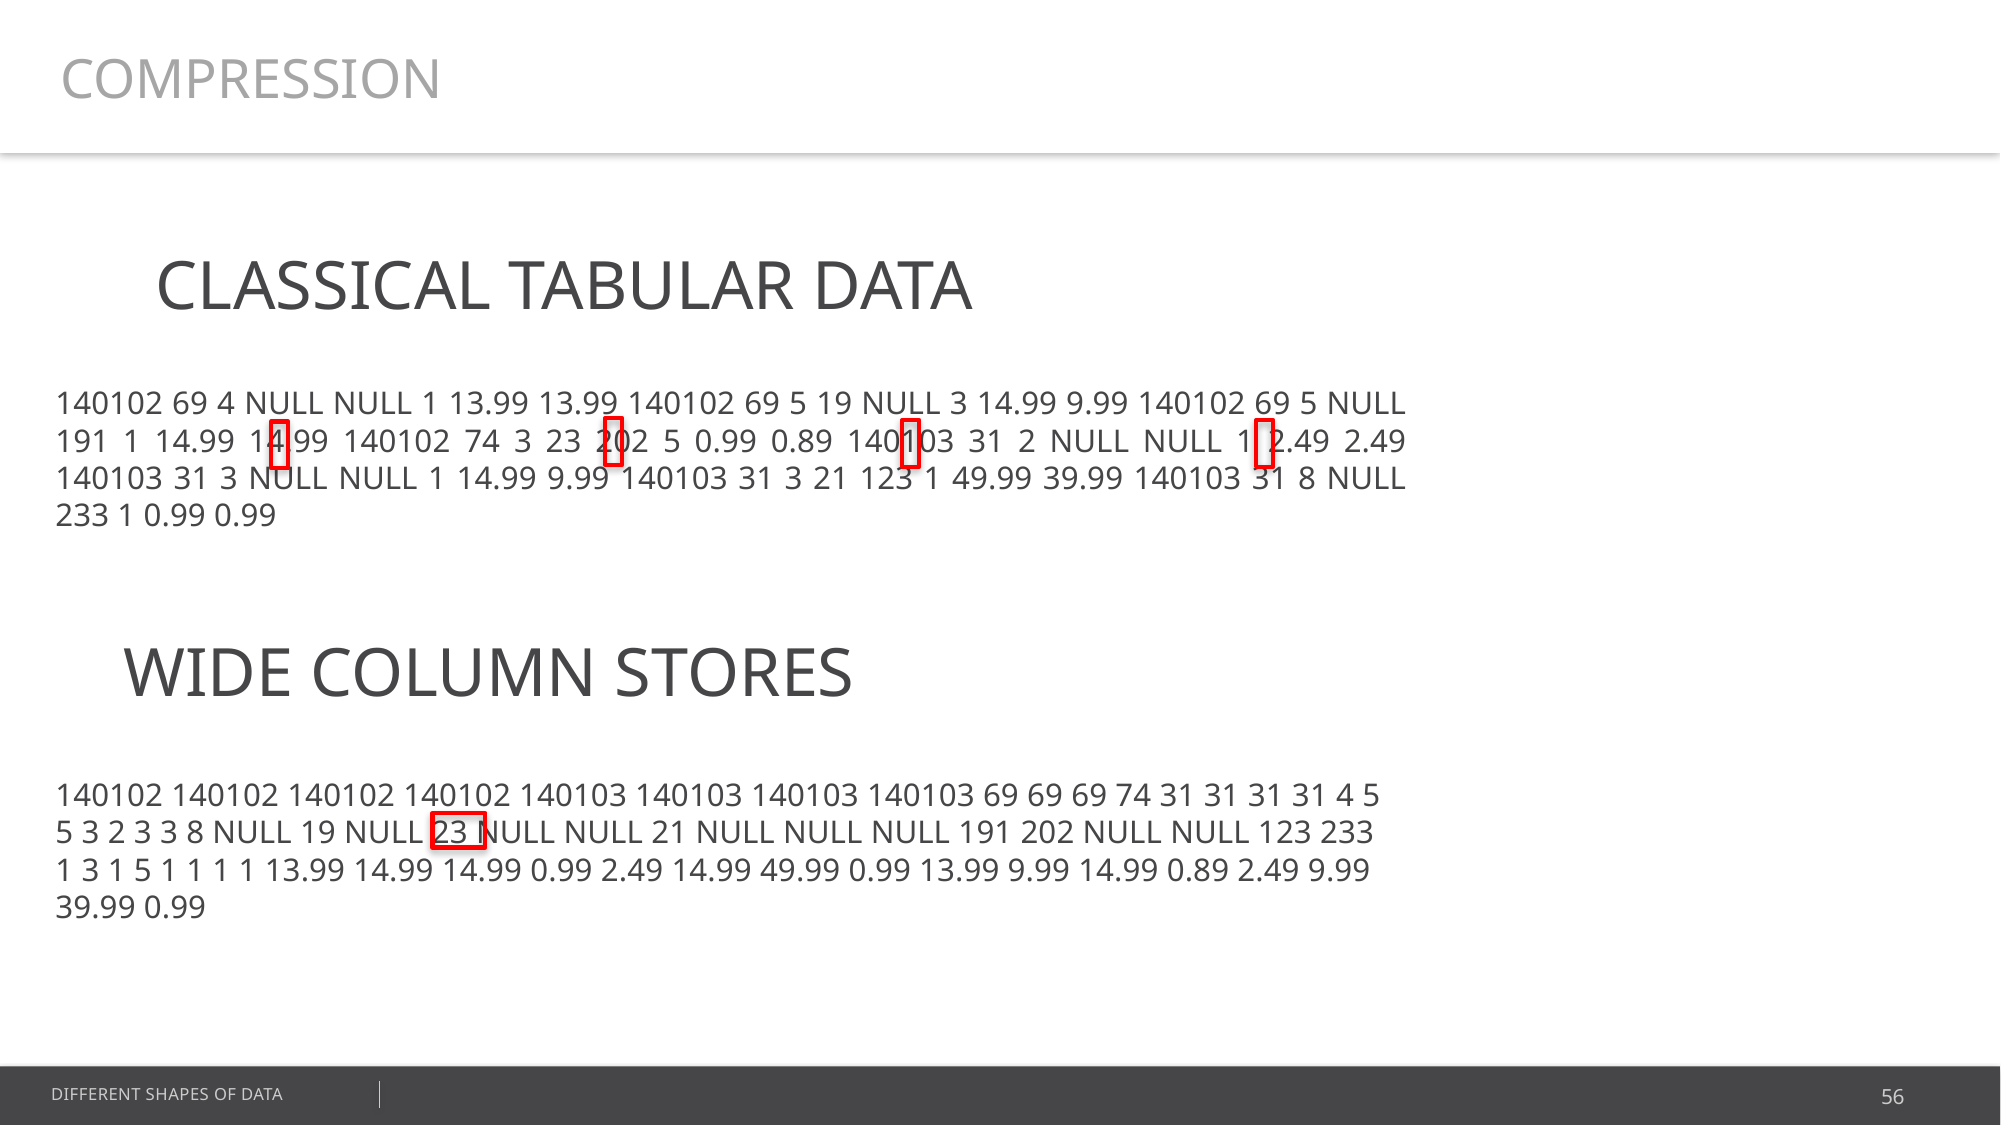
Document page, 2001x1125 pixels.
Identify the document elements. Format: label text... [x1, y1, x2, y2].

text_box 140102 69 4 NULL NULL 1 13.99 13.99 140102 69 5 19 NULL 3 14.99 9.99 140102 69 5 NULL 191 1 14.99 14.99 140102 74 3 23 202 5 0.99 0.89 140103 31 2 NULL NULL 1 2.49 2.49 140103 31 3 NULL NULL 1 14.99 9.99 140103 31 3 21 123 1 49.99 39.99 140103 31 8 NULL 233 1 0.99 0.99 [40, 375, 1425, 541]
text_box CLASSICAL TABULAR DATA [141, 236, 1007, 331]
text_box WIDE COLUMN STORES [108, 622, 871, 718]
text_box [901, 419, 920, 468]
text_box [604, 417, 623, 466]
text_box [270, 421, 289, 469]
list COMPRESSION [0, 0, 2000, 153]
text_box [1255, 419, 1274, 468]
text_box 140102 140102 140102 140102 140103 140103 140103 140103 69 69 69 74 31 31 31 31 4 5 5 3 2 3 3 8 NULL 19 NULL 23 NULL NULL 21 NULL NULL NULL 191 202 NULL NULL 123 233 1 3 1 5 1 1 1 1 13.99 14.99 14.99 0.99 2.49 14.99 49.99 0.99 13.99 9.99 14.99 0.89 2.49 9.99 39.99 0.99 [40, 767, 1414, 933]
text_box [432, 812, 486, 848]
